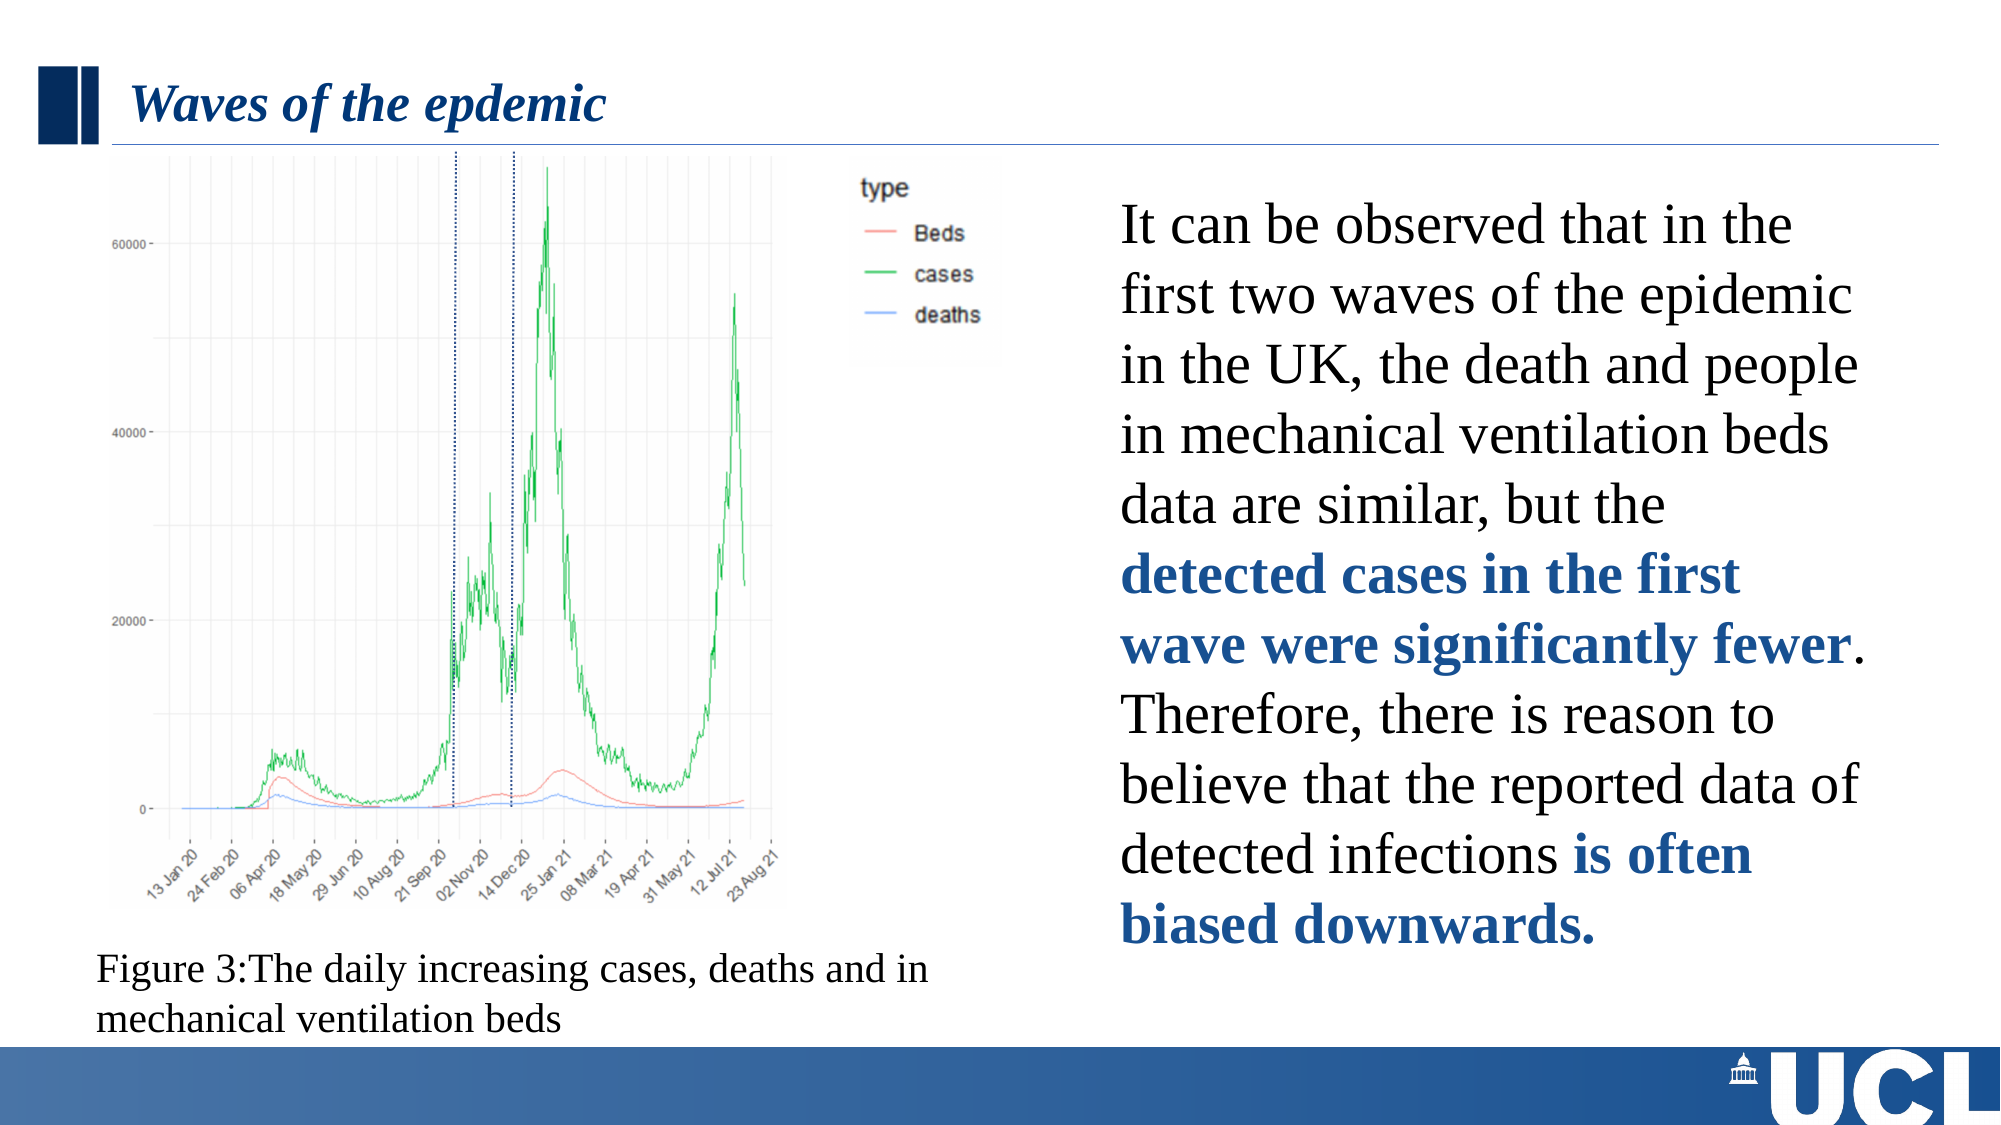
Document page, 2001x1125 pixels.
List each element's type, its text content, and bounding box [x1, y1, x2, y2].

text_box Figure 3:The daily increasing cases, deaths and in mechanical ventilation beds [81, 932, 1002, 1048]
text_box Waves of the epdemic [128, 76, 1329, 133]
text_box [453, 151, 514, 807]
text_box [37, 65, 79, 145]
text_box [0, 1047, 2000, 1125]
picture [1724, 1048, 2000, 1125]
picture [849, 156, 1002, 367]
text_box [80, 65, 100, 145]
picture [109, 156, 787, 909]
text_box It can be observed that in the first two waves of the epidemic in the UK, the death and people in mechanical ventilation beds data are similar, but the detected cases in the first wave were significantly fewer. Therefore, there is reason to believe that the reported data of detected infections is often biased downwards. [1105, 178, 1886, 963]
